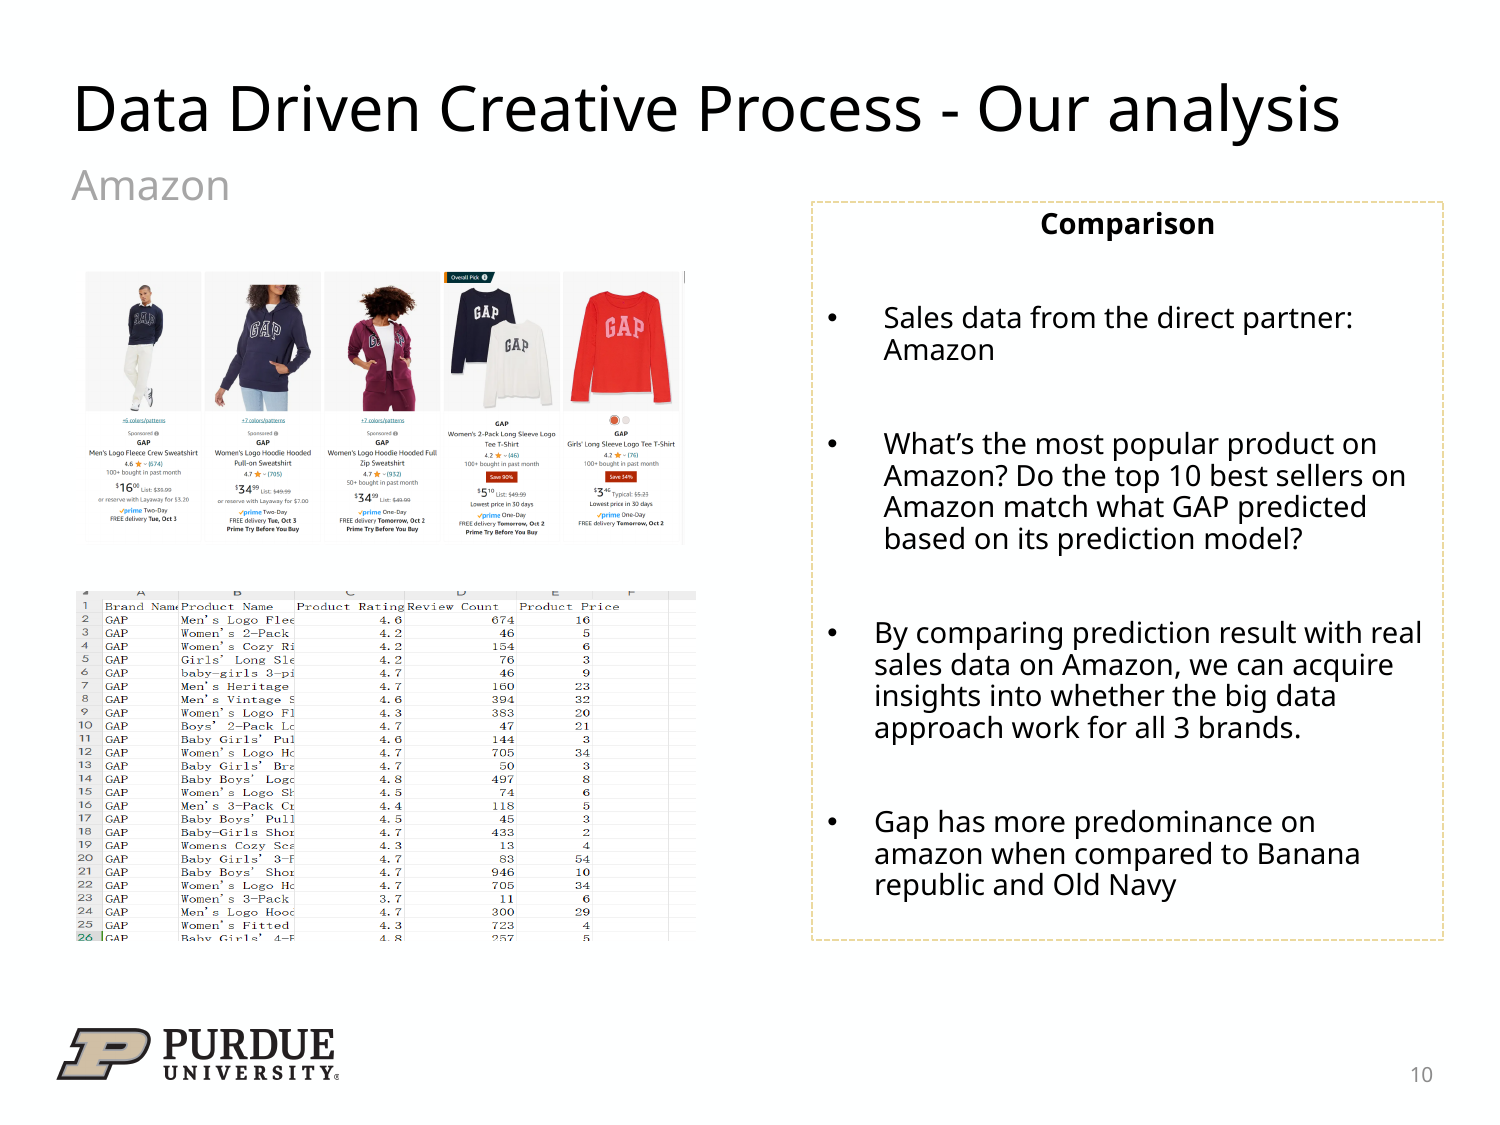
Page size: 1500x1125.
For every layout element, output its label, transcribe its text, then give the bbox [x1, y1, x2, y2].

slide_number 10 [1298, 1049, 1449, 1102]
title Data Driven Creative Process - Our analysis [57, 63, 1444, 156]
list Comparison Sales data from the direct partner: Amazon What’s the most popular product on Amazon? Do the top 10 best sellers on Amazon match what GAP predicted based on its prediction model? By comparing prediction result with real sales data on Amazon, we can acquire insights into whether the big data approach work for all 3 brands. Gap has more predominance on amazon when compared to Banana republic and Old Navy [812, 217, 1444, 941]
picture [76, 271, 685, 545]
list Amazon [56, 156, 1444, 217]
picture [76, 591, 696, 941]
